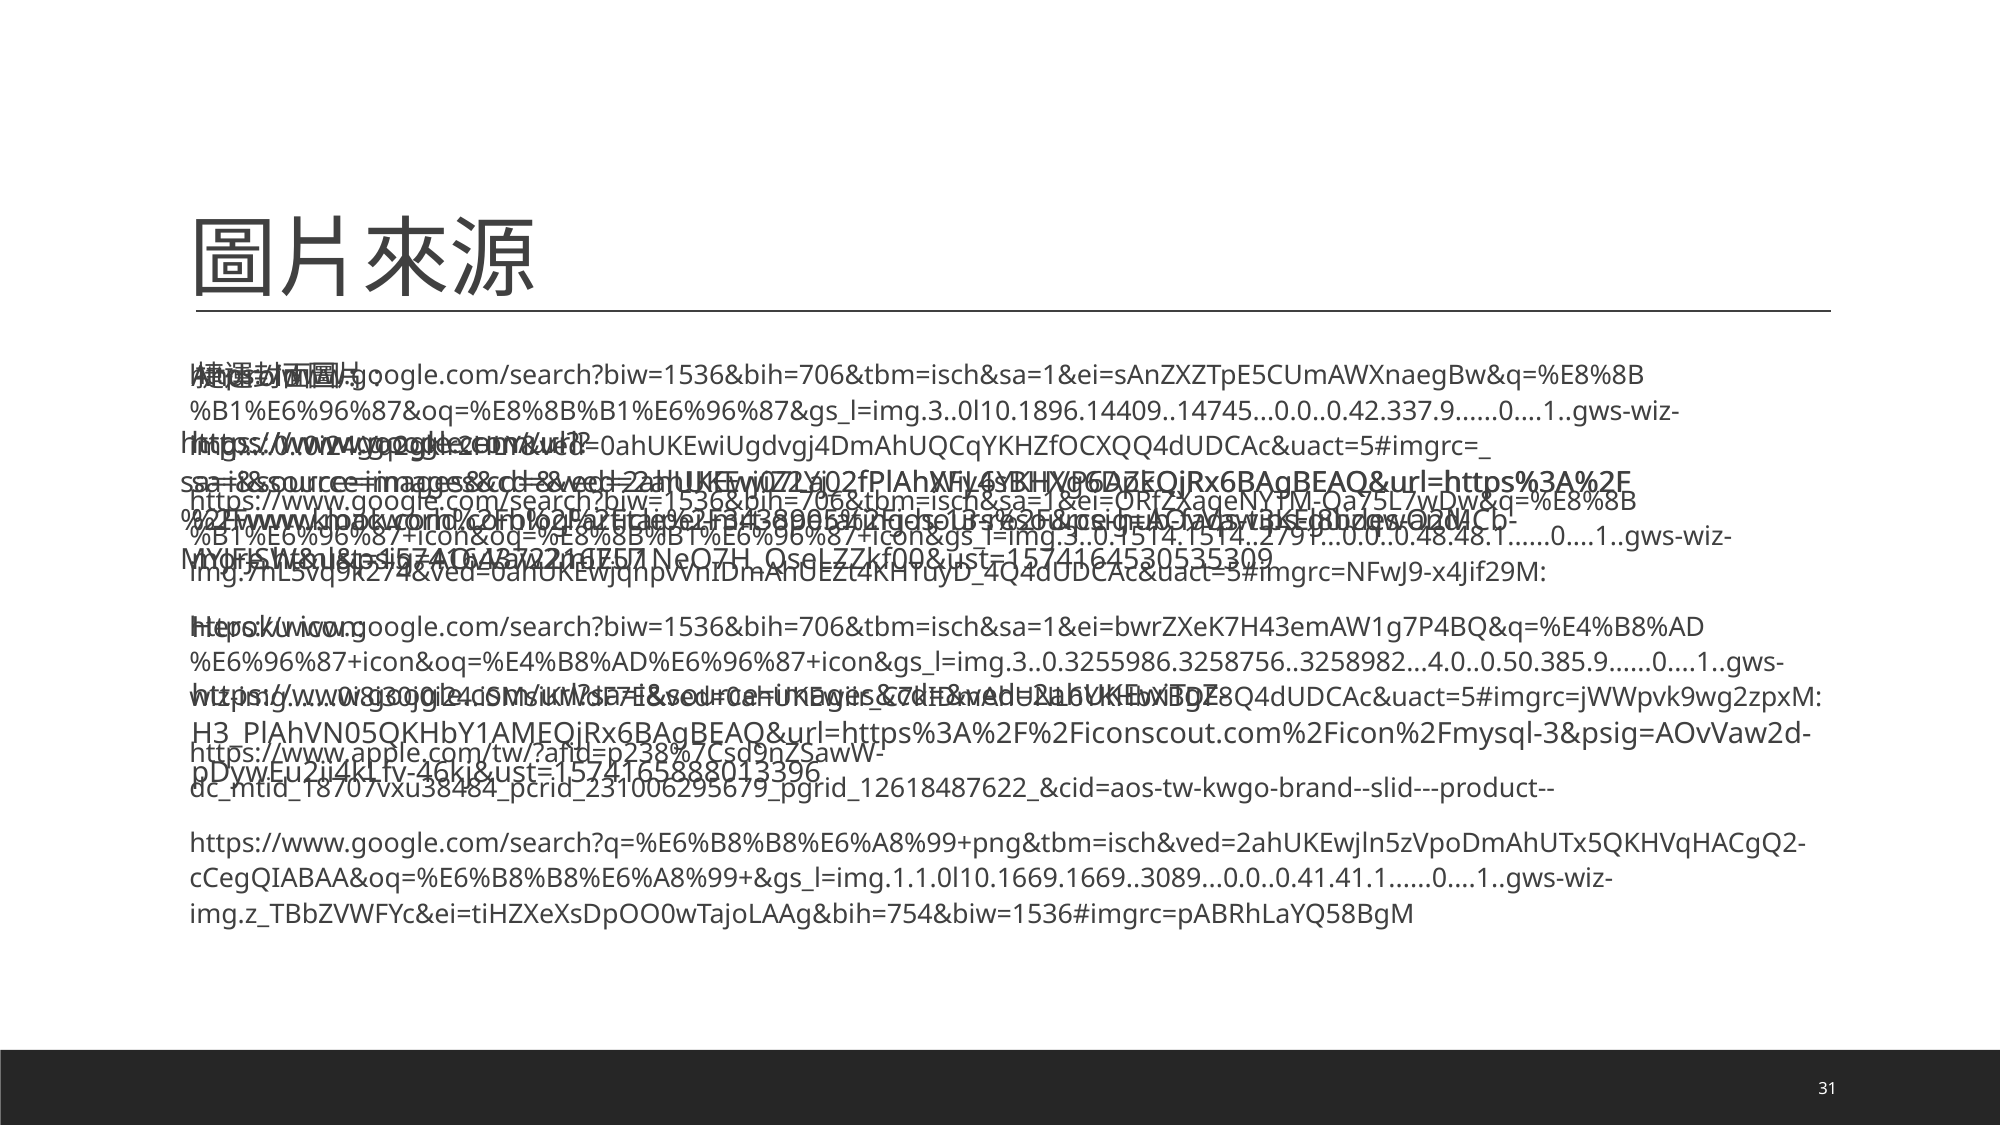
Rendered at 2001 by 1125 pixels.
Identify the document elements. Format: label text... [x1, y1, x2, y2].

text_box Android圖片: https://www.google.com/url?sa=i&source=images&cd=&ved=2ahUKEwiZ2Yj_2fPlAhWiL6YKHVP6AZEQjRx6BAgBEAQ&url=https%3A%2F%2Fwww.macworld.com%2Farticle%2F3438905%2Fios-13-resource-hub-faqs-tips-guides-and-more.html&psig=AOvVaw2mIEU1NeO7H_QseLZZkf00&ust=1574164530535309 Heroku icon: https://www.google.com/url?sa=i&source=images&cd=&ved=2ahUKEwiTgZ-H3_PlAhVN05QKHbY1AMEQjRx6BAgBEAQ&url=https%3A%2F%2Ficonscout.com%2Ficon%2Fmysql-3&psig=AOvVaw2d-pDywEu2ii4kLfv-46kj&ust=1574165888013396 [191, 345, 1842, 963]
slide_number 31 [1803, 1057, 1932, 1118]
text_box https://www.google.com/search?biw=1536&bih=706&tbm=isch&sa=1&ei=sAnZXZTpE5CUmAWXnaegBw&q=%E8%8B%B1%E6%96%87&oq=%E8%8B%B1%E6%96%87&gs_l=img.3..0l10.1896.14409..14745...0.0..0.42.337.9......0....1..gws-wiz-img.....0..0i24.Vq2gklr2HLY&ved=0ahUKEwiUgdvgj4DmAhUQCqYKHZfOCXQQ4dUDCAc&uact=5#imgrc=_ https://www.google.com/search?biw=1536&bih=706&tbm=isch&sa=1&ei=ORfZXaqeNYTM-Qa75L7wDw&q=%E8%8B%B1%E6%96%87+icon&oq=%E8%8B%B1%E6%96%87+icon&gs_l=img.3..0.1514.1514..2791...0.0..0.48.48.1......0....1..gws-wiz-img.7hL5vq9k274&ved=0ahUKEwjqnpvVnIDmAhUEZt4KHTuyD_4Q4dUDCAc&uact=5#imgrc=NFwJ9-x4Jif29M: https://www.google.com/search?biw=1536&bih=706&tbm=isch&sa=1&ei=bwrZXeK7H43emAW1g7P4BQ&q=%E4%B8%AD%E6%96%87+icon&oq=%E4%B8%AD%E6%96%87+icon&gs_l=img.3..0.3255986.3258756..3258982...4.0..0.50.385.9......0....1..gws-wiz-img.......0i8i30j0i24.iSMsiKWdF7E&ved=0ahUKEwiir_C7kIDmAhUNL6YKHbXBDF8Q4dUDCAc&uact=5#imgrc=jWWpvk9wg2zpxM: https://www.apple.com/tw/?afid=p238%7Csd9nZSawW-dc_mtid_18707vxu38484_pcrid_231006295679_pgrid_12618487622_&cid=aos-tw-kwgo-brand--slid---product-- https://www.google.com/search?q=%E6%B8%B8%E6%A8%99+png&tbm=isch&ved=2ahUKEwjln5zVpoDmAhUTx5QKHVqHACgQ2-cCegQIABAA&oq=%E6%B8%B8%E6%A8%99+&gs_l=img.1.1.0l10.1669.1669..3089...0.0..0.41.41.1......0....1..gws-wiz-img.z_TBbZVWFYc&ei=tiHZXeXsDpOO0wTajoLAAg&bih=754&biw=1536#imgrc=pABRhLaYQ58BgM [174, 347, 1825, 965]
title 圖片來源 [174, 77, 1825, 316]
